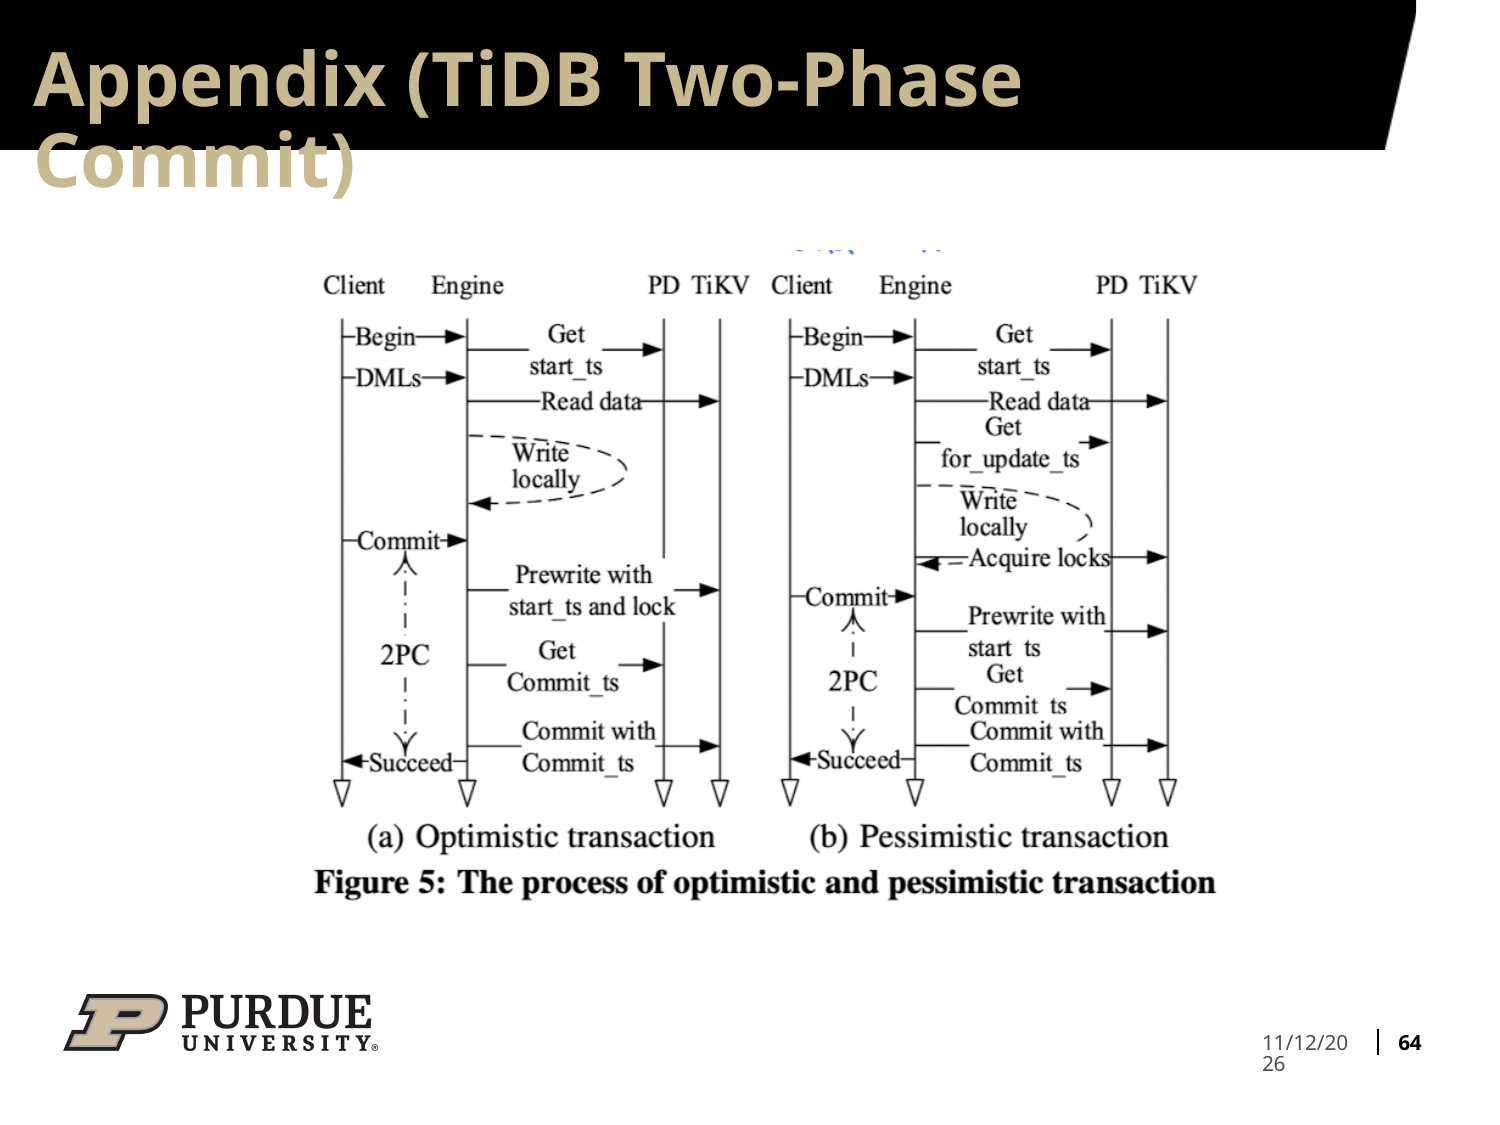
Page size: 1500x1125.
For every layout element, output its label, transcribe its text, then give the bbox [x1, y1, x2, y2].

title Appendix (TiDB Two-Phase Commit) [30, 39, 1172, 129]
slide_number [1247, 1017, 1375, 1071]
picture [295, 250, 1248, 920]
slide_number 64 [1380, 1013, 1441, 1074]
picture [63, 994, 378, 1051]
